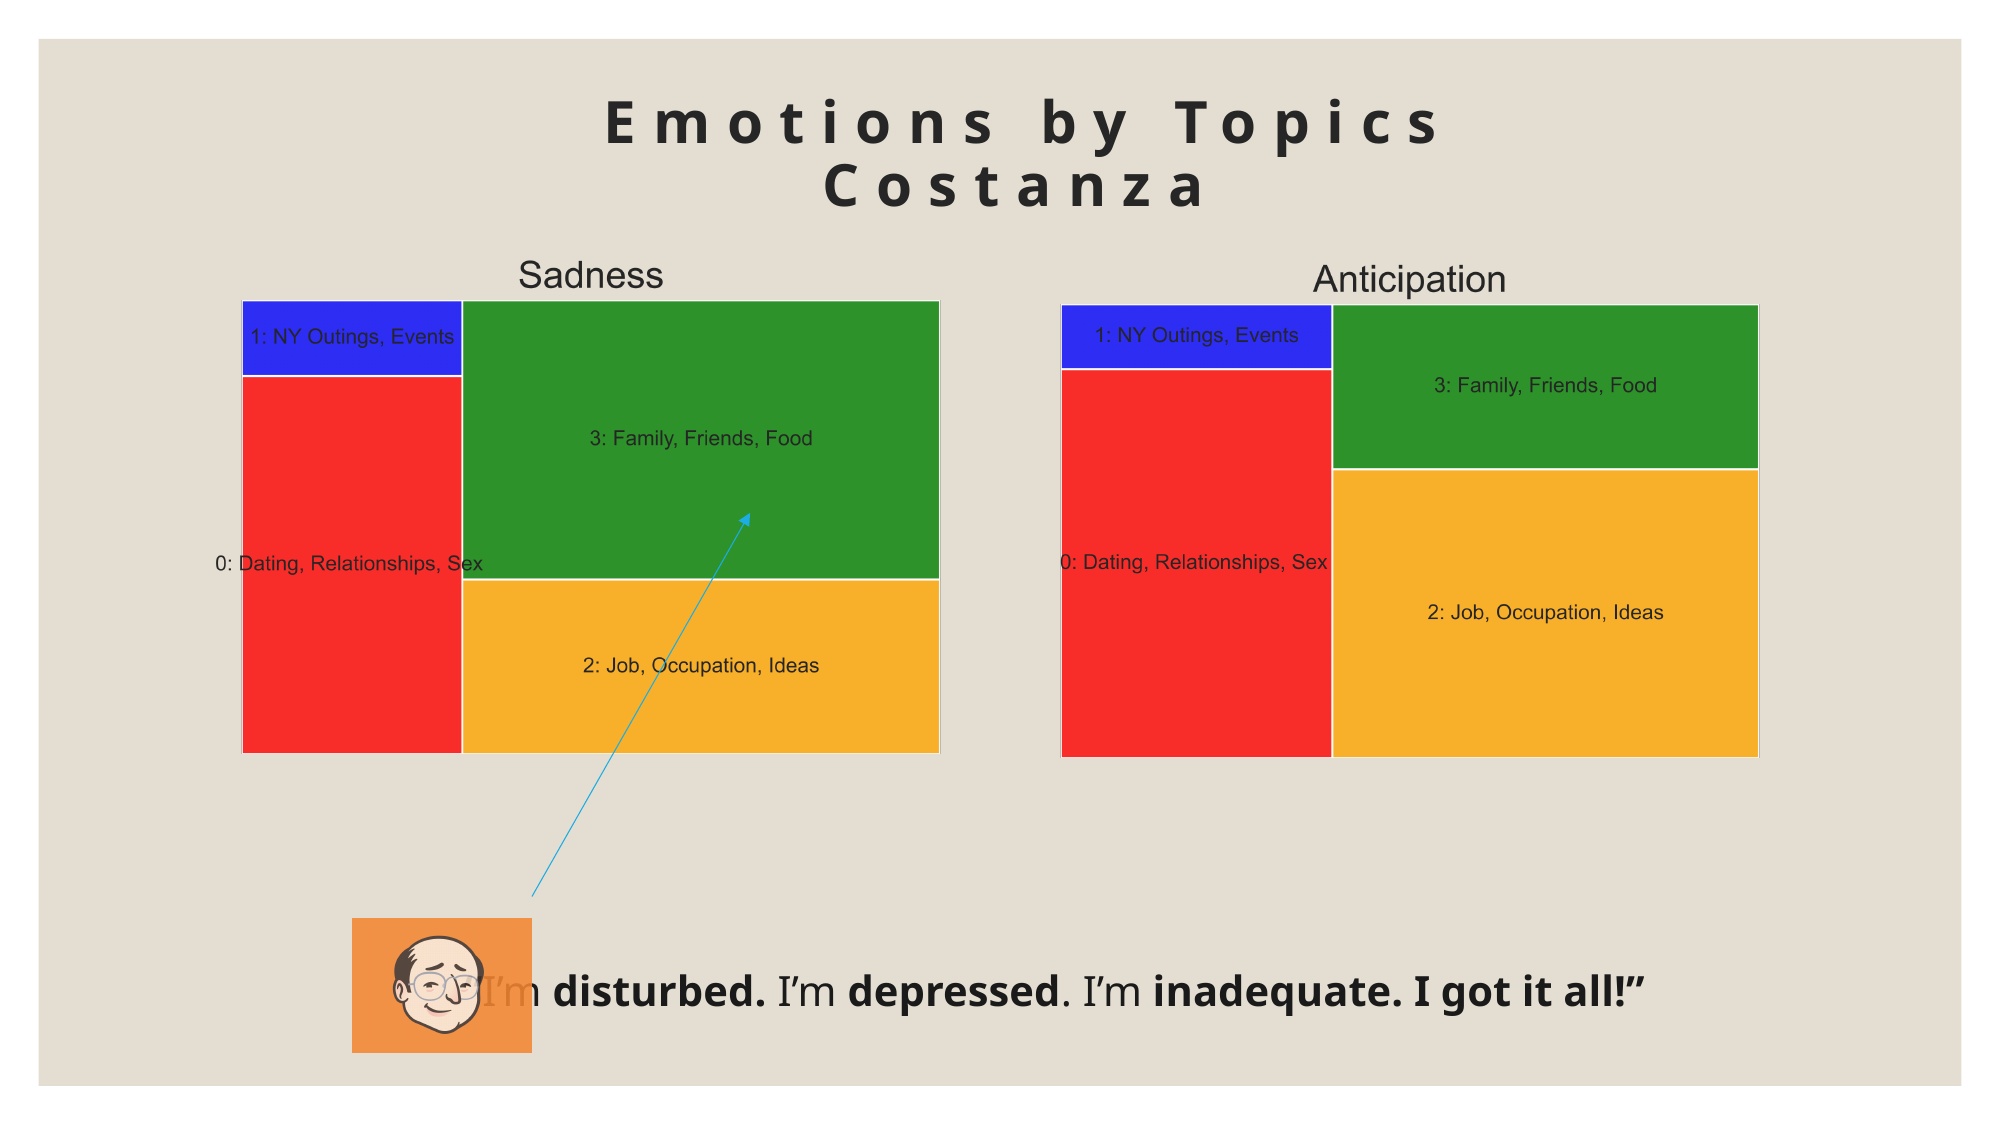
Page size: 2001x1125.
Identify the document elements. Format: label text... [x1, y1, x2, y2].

picture [352, 918, 533, 1053]
text_box “I’m disturbed. I’m depressed. I’m inadequate. I got it all!” [536, 956, 1660, 1022]
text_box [531, 512, 750, 897]
picture [129, 228, 1849, 833]
title Emotions by Topics Costanza [361, 85, 1697, 228]
